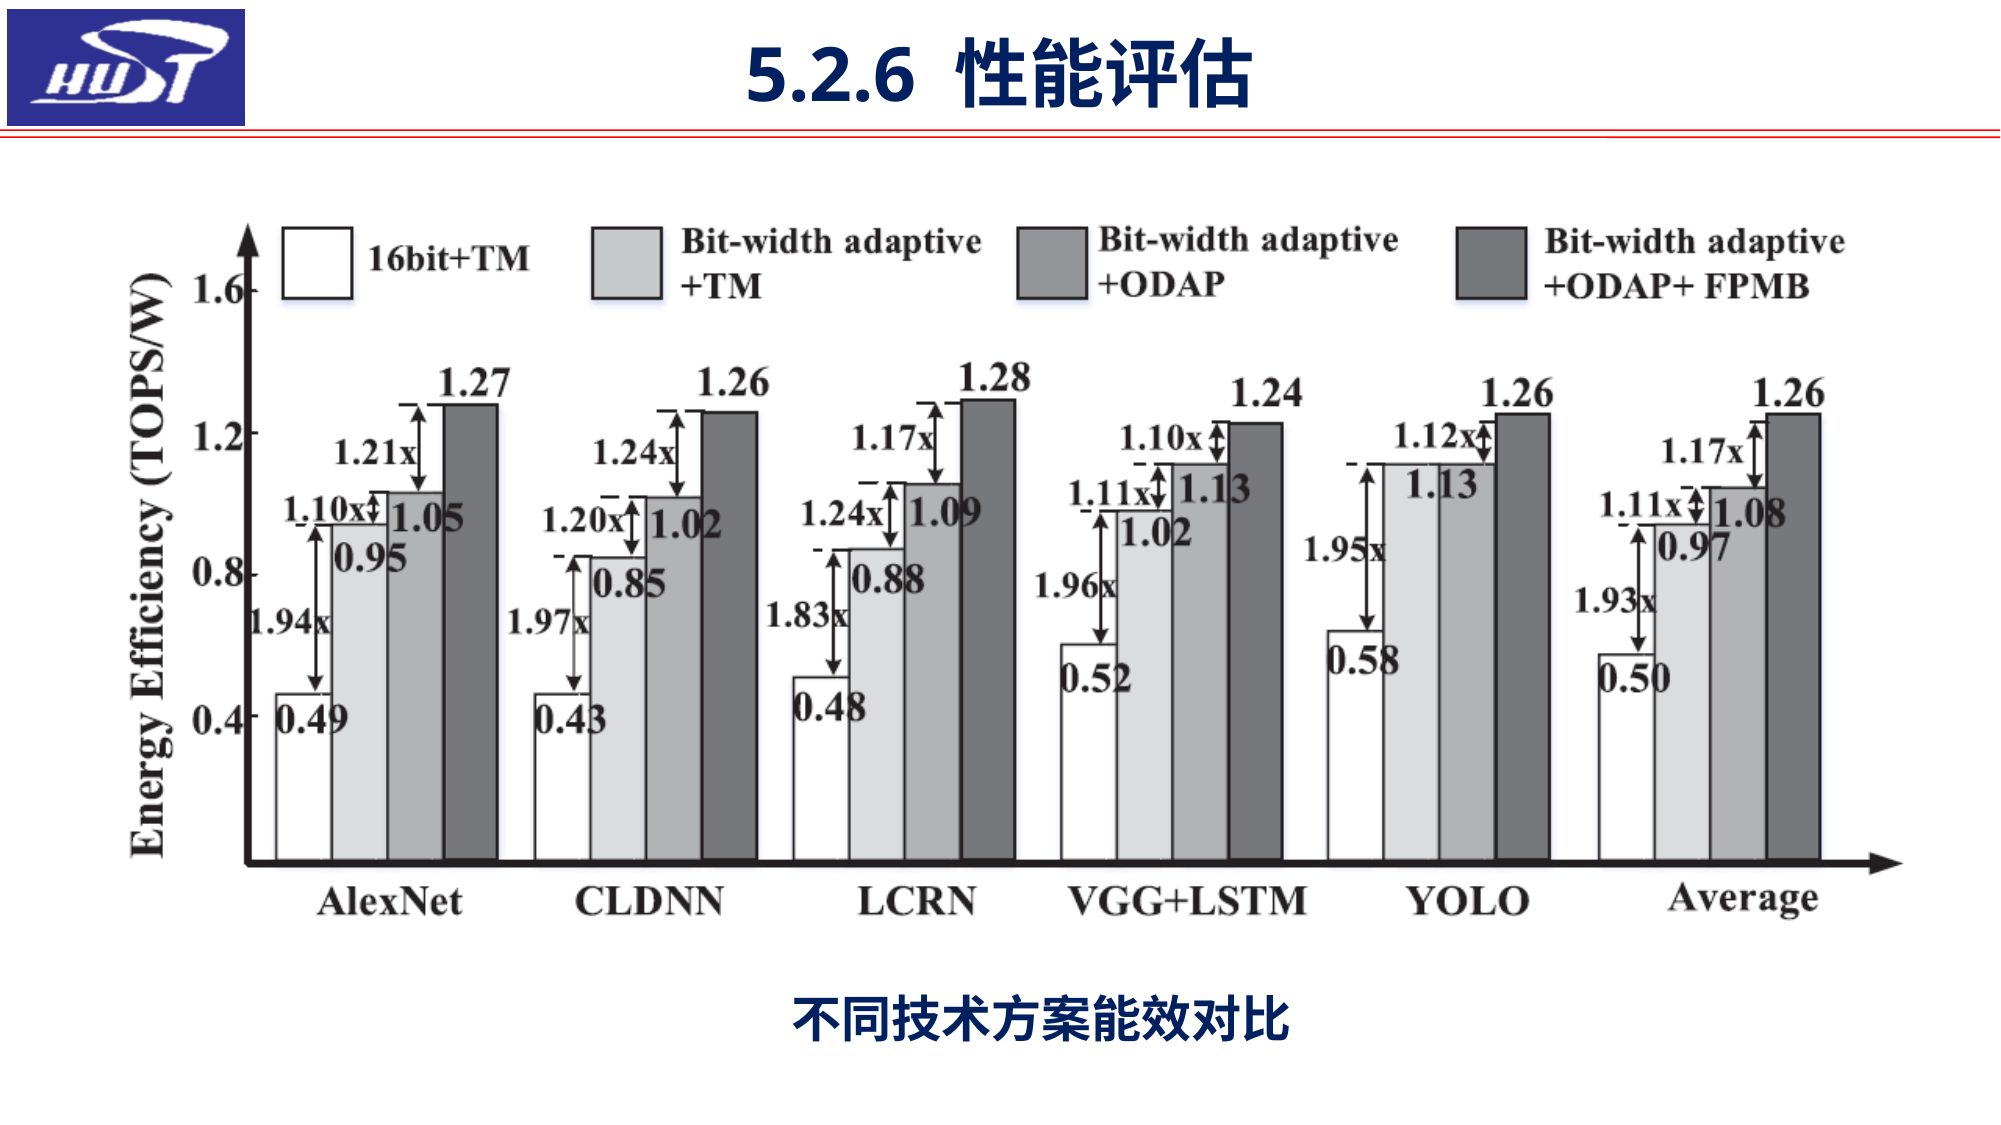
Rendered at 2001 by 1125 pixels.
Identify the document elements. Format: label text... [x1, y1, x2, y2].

text_box 不同技术方案能效对比 [539, 979, 1544, 1055]
picture [7, 9, 245, 19]
picture [102, 207, 1914, 935]
text_box 5.2.6 性能评估 [0, 19, 2000, 124]
